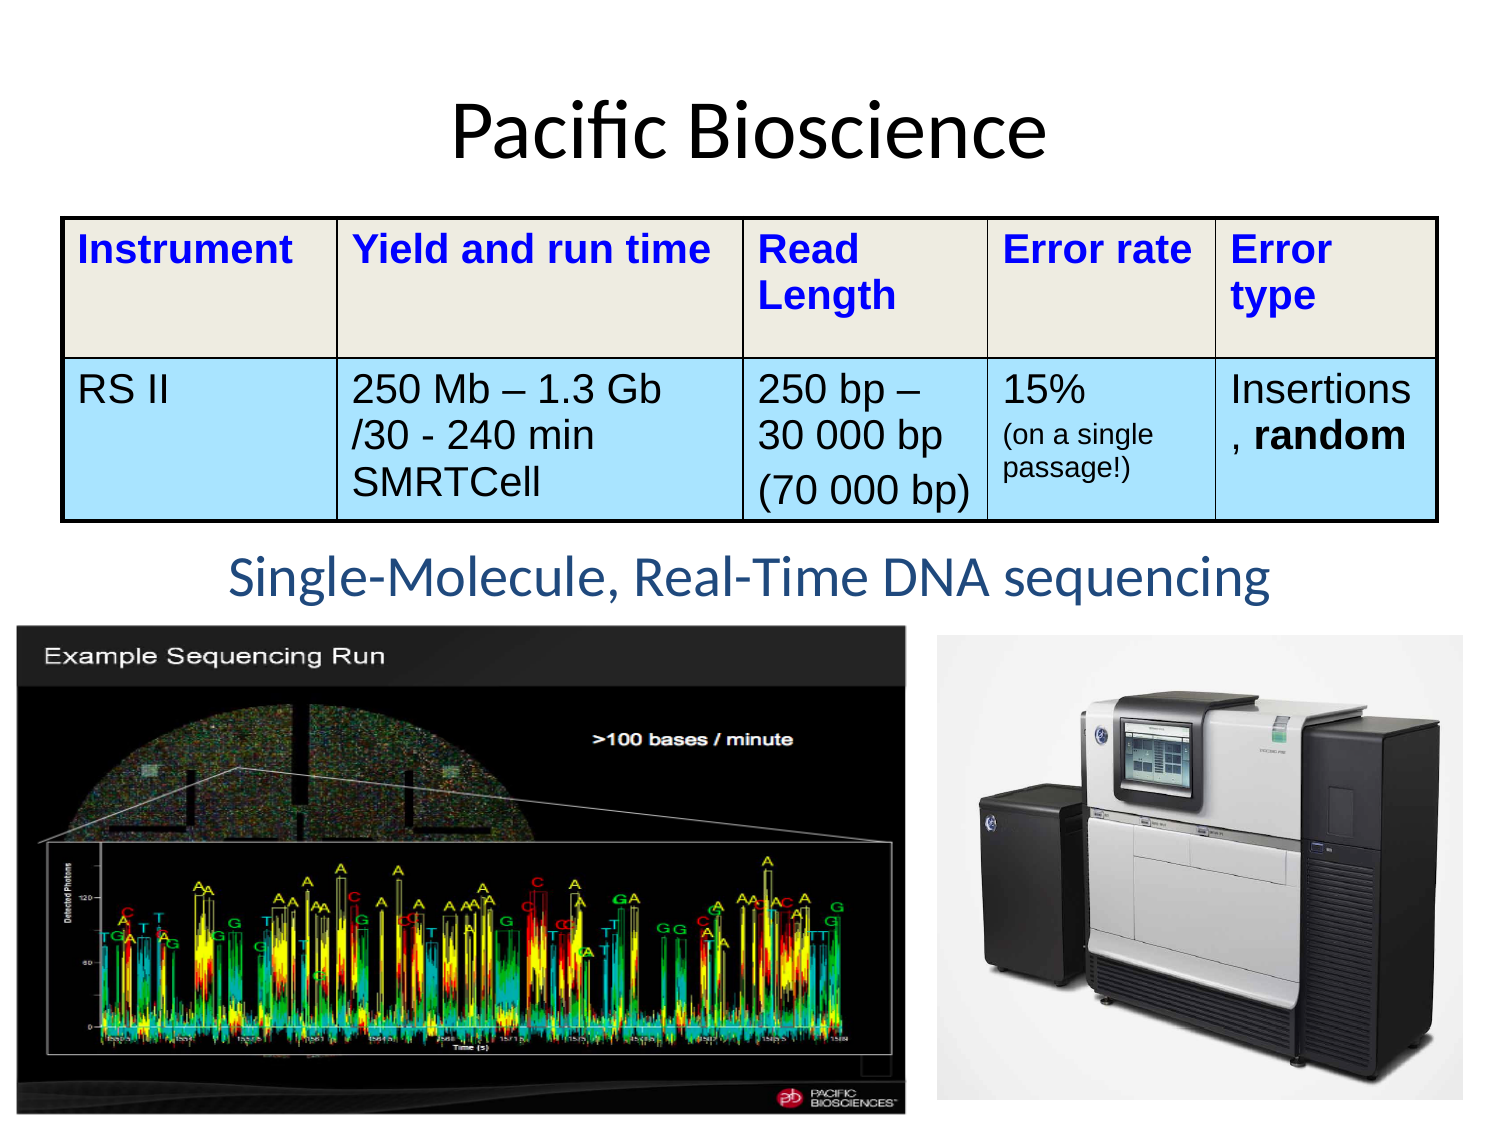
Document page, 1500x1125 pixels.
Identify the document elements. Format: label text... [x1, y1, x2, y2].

table_cell RS II [65, 359, 336, 519]
title Pacific Bioscience [112, 87, 1388, 188]
table_cell 250 Mb – 1.3 Gb /30 - 240 min SMRTCell [338, 359, 742, 519]
picture [0, 616, 926, 1125]
table_cell 15% (on a single passage!) [988, 359, 1215, 519]
table_header Instrument [65, 220, 336, 357]
picture [937, 635, 1463, 1101]
table_cell 250 bp – 30 000 bp (70 000 bp) [744, 359, 987, 519]
table_header Error rate [988, 220, 1215, 357]
table_header Read Length [744, 220, 987, 357]
table_header Error type [1216, 220, 1435, 357]
text_box Single-Molecule, Real-Time DNA sequencing [112, 529, 1388, 617]
table_cell Insertions, random [1216, 359, 1435, 519]
table_header Yield and run time [338, 220, 742, 357]
